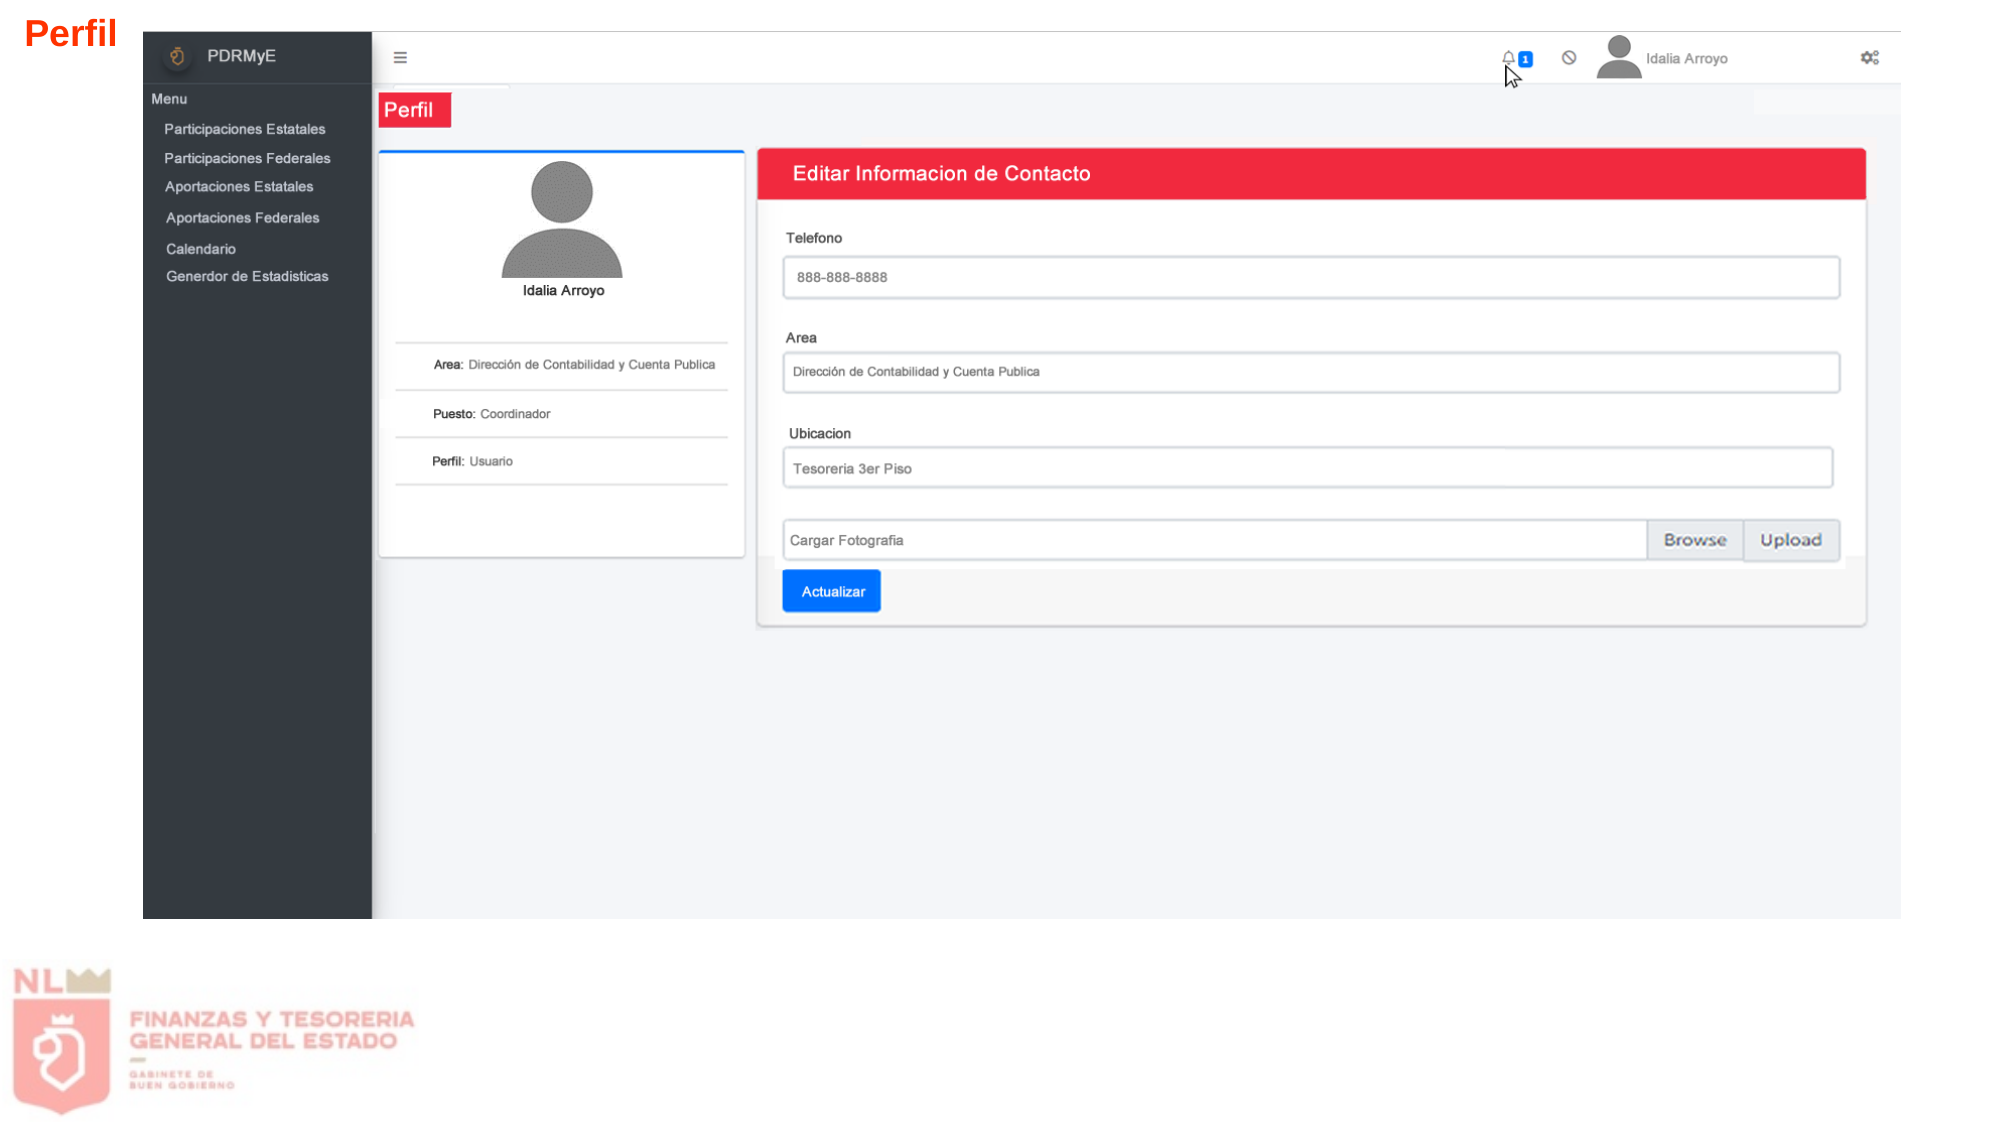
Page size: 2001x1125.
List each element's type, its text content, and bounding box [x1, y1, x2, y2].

text_box Perfil [9, 1, 813, 61]
picture [143, 31, 1901, 919]
text_box [2, 958, 420, 1123]
